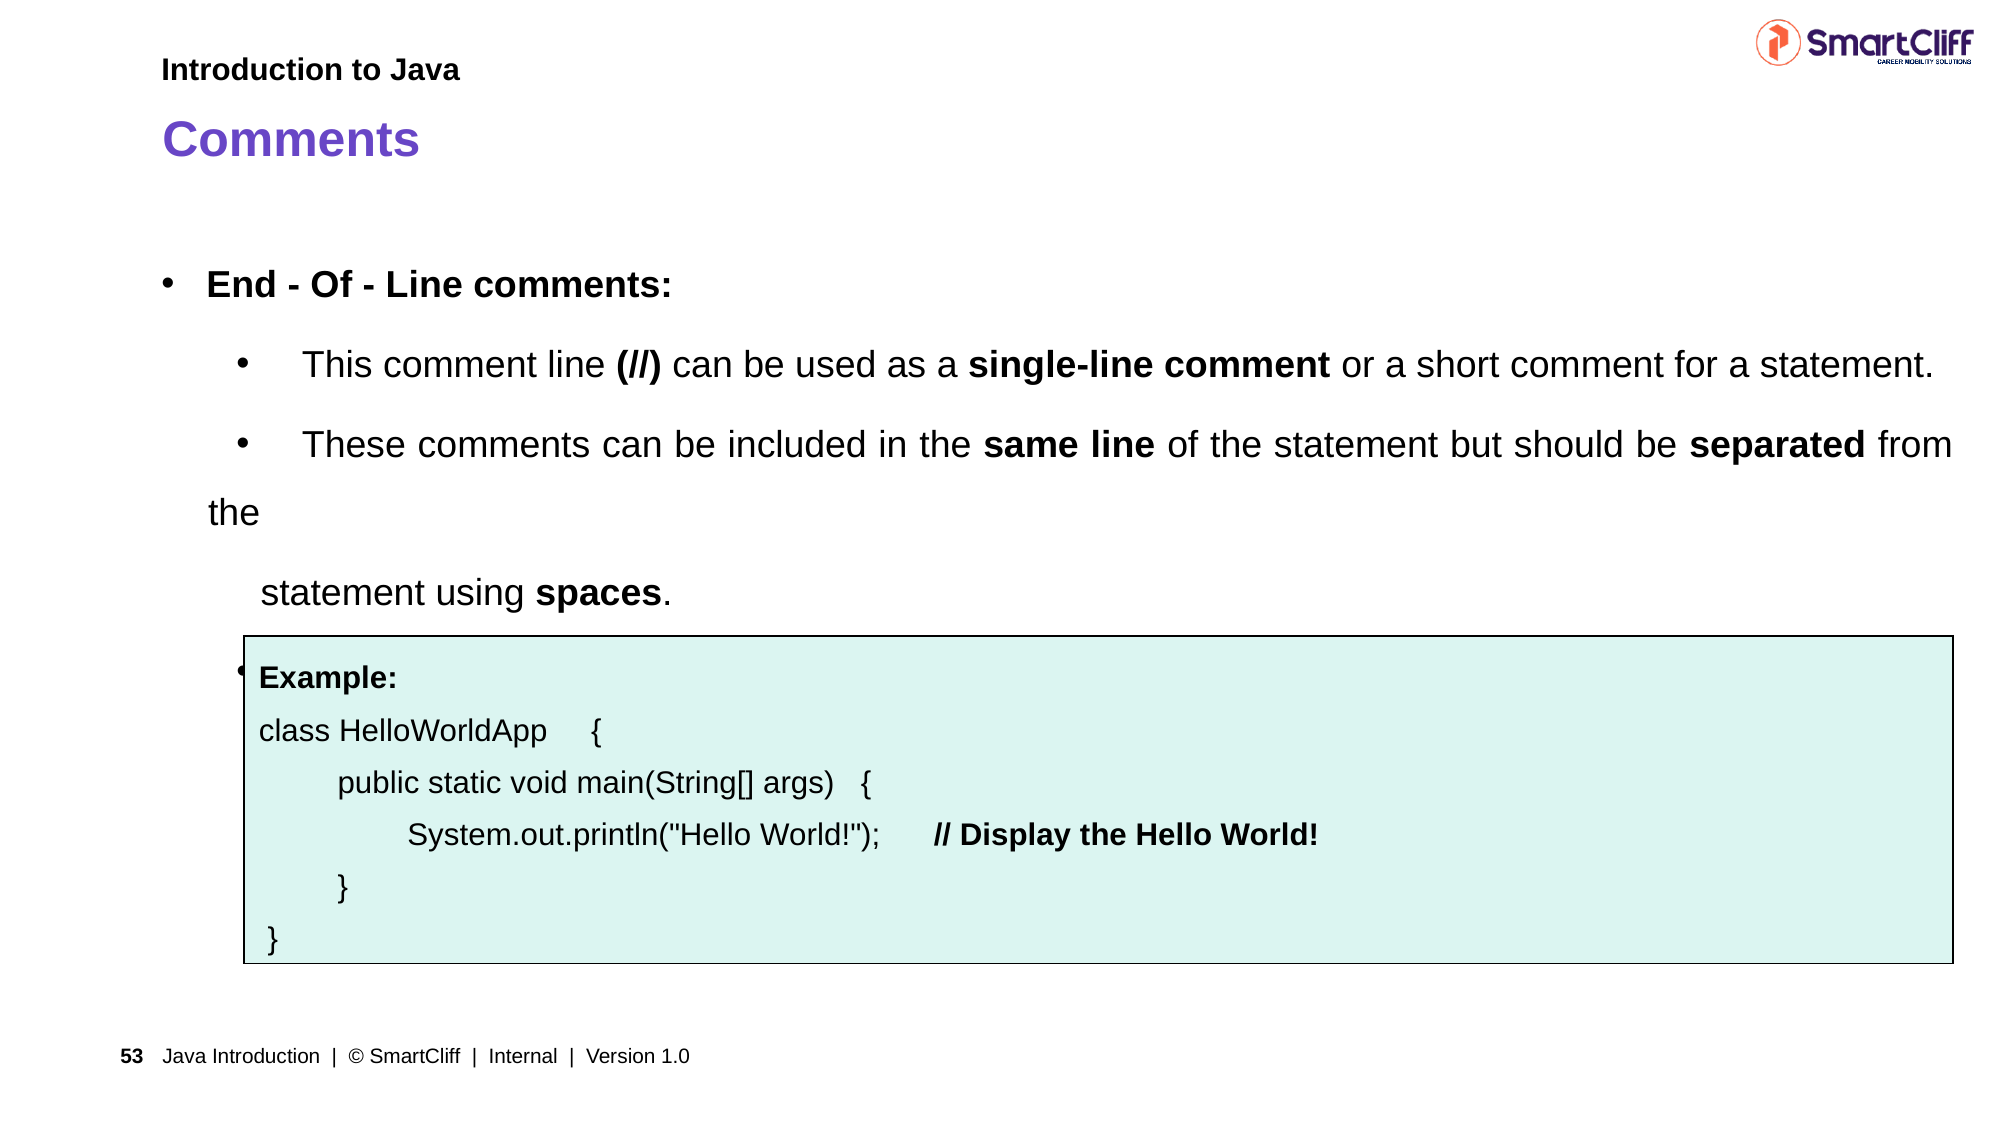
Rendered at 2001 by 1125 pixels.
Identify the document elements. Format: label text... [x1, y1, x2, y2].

list Introduction to Java [161, 48, 1953, 110]
picture [1750, 13, 1980, 73]
slide_number 53 [63, 1032, 162, 1079]
title Comments [162, 105, 1954, 169]
table_header Example: class HelloWorldApp { public static void main(String[] args) { System.out.println("Hello World!"); // Display the Hello World! } } [245, 637, 1952, 963]
list End - Of - Line comments: This comment line (//) can be used as a single-line comment or a short comment for a statement. These comments can be included in the same line of the statement but should be separated from the statement using spaces. This can be used in consecutive multiple lines for commenting out sections of code. [161, 237, 1953, 1019]
footer Java Introduction | © SmartCliff | Internal | Version 1.0 [162, 1032, 1567, 1079]
